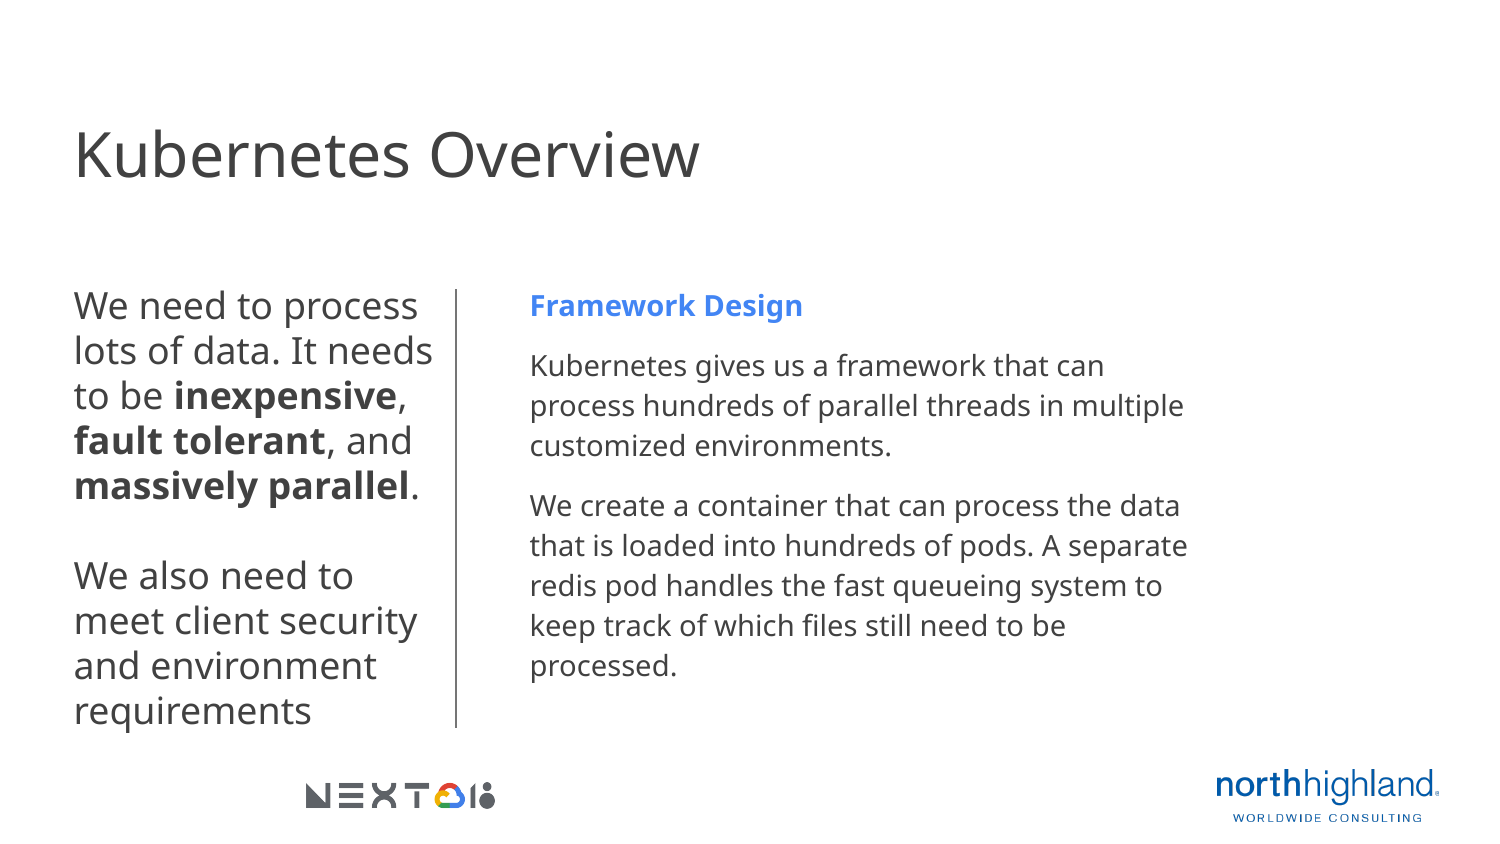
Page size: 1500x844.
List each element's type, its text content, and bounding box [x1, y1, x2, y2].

list We need to process lots of data. It needs to be inexpensive, fault tolerant, and massively parallel. We also need to meet client security and environment requirements [58, 266, 450, 548]
title Kubernetes Overview [58, 100, 1353, 192]
list Framework Design Kubernetes gives us a framework that can process hundreds of parallel threads in multiple customized environments. We create a container that can process the data that is loaded into hundreds of pods. A separate redis pod handles the fast queueing system to keep track of which files still need to be processed. [514, 266, 1229, 717]
picture [306, 782, 495, 809]
